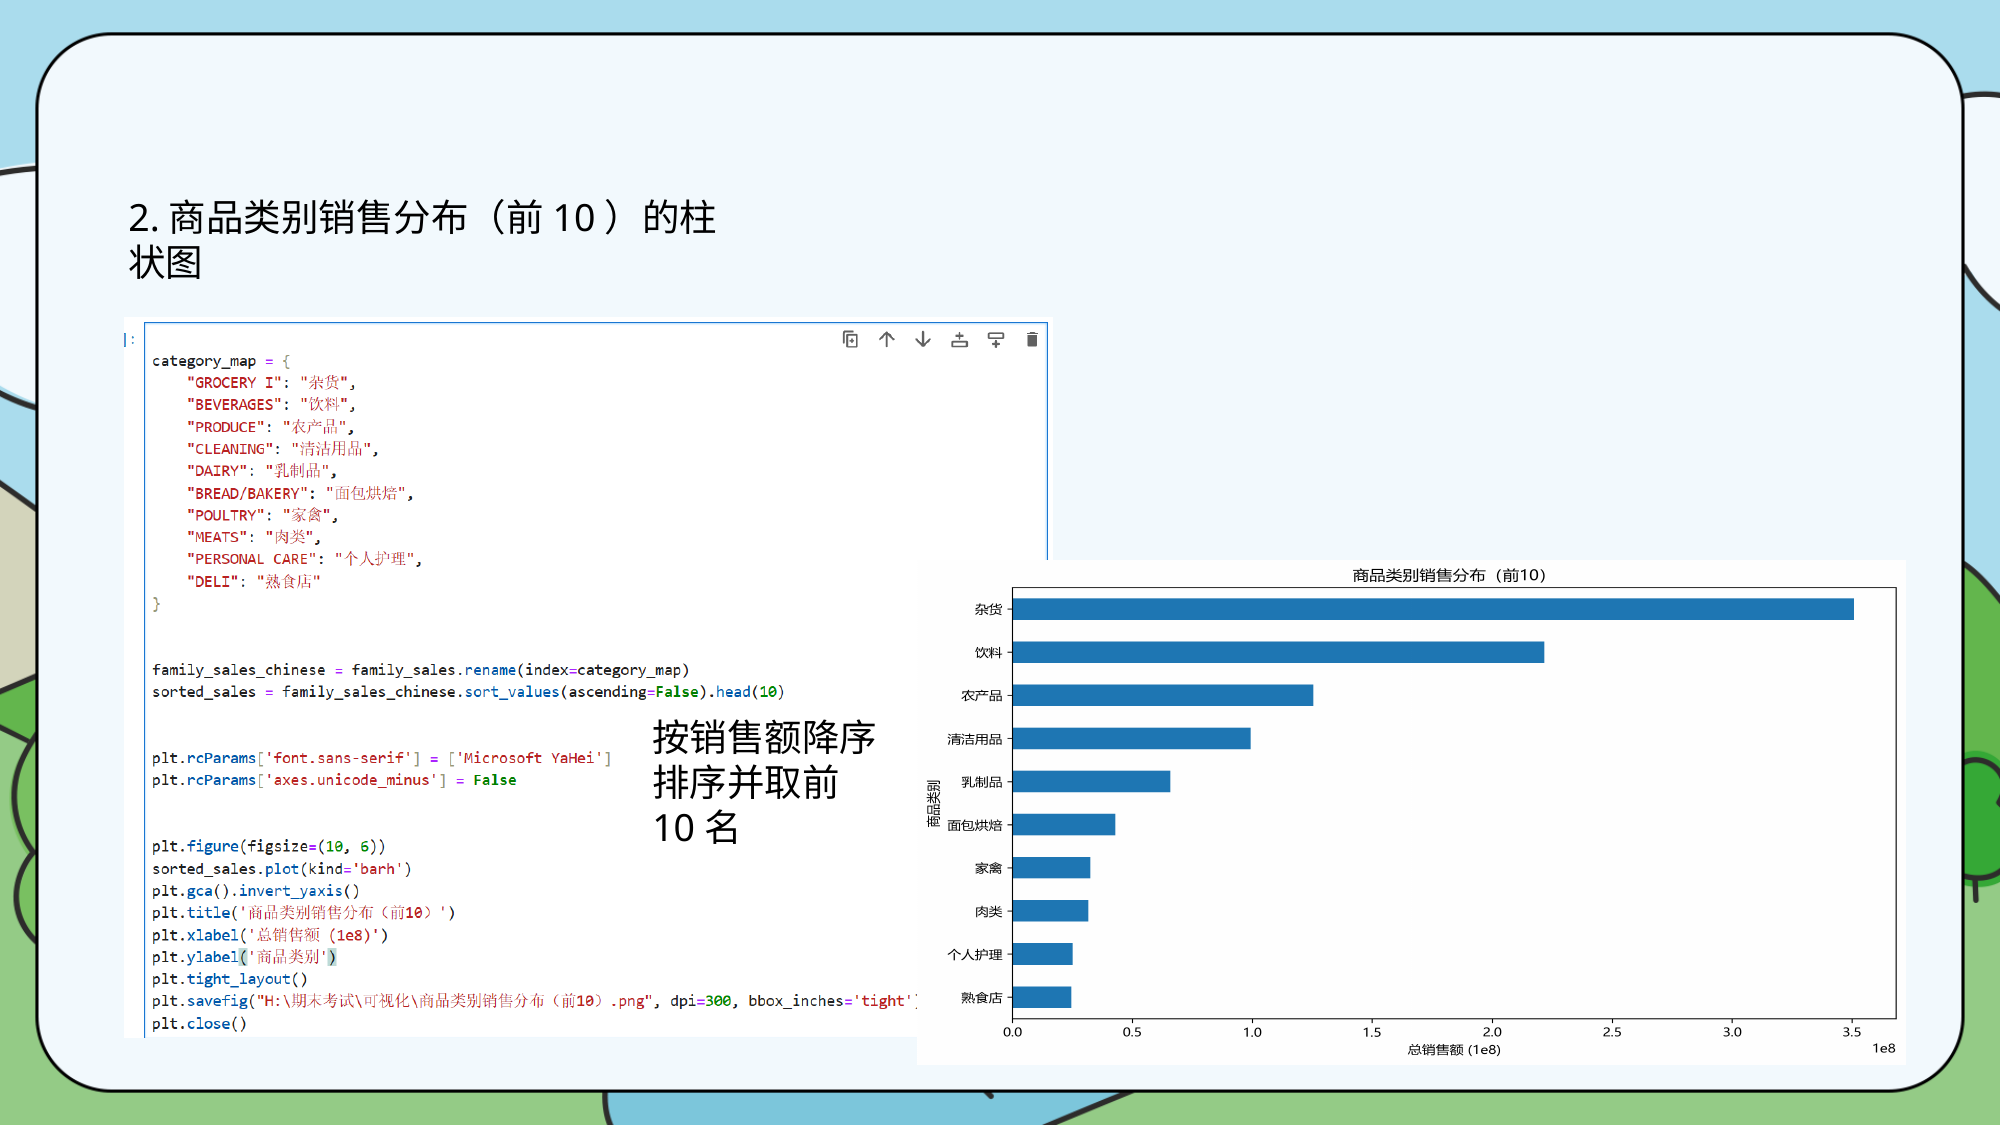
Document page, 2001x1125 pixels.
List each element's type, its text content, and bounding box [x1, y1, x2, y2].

picture [0, 0, 2000, 1125]
text_box 2.商品类别销售分布（前10）的柱状图 [113, 186, 742, 292]
